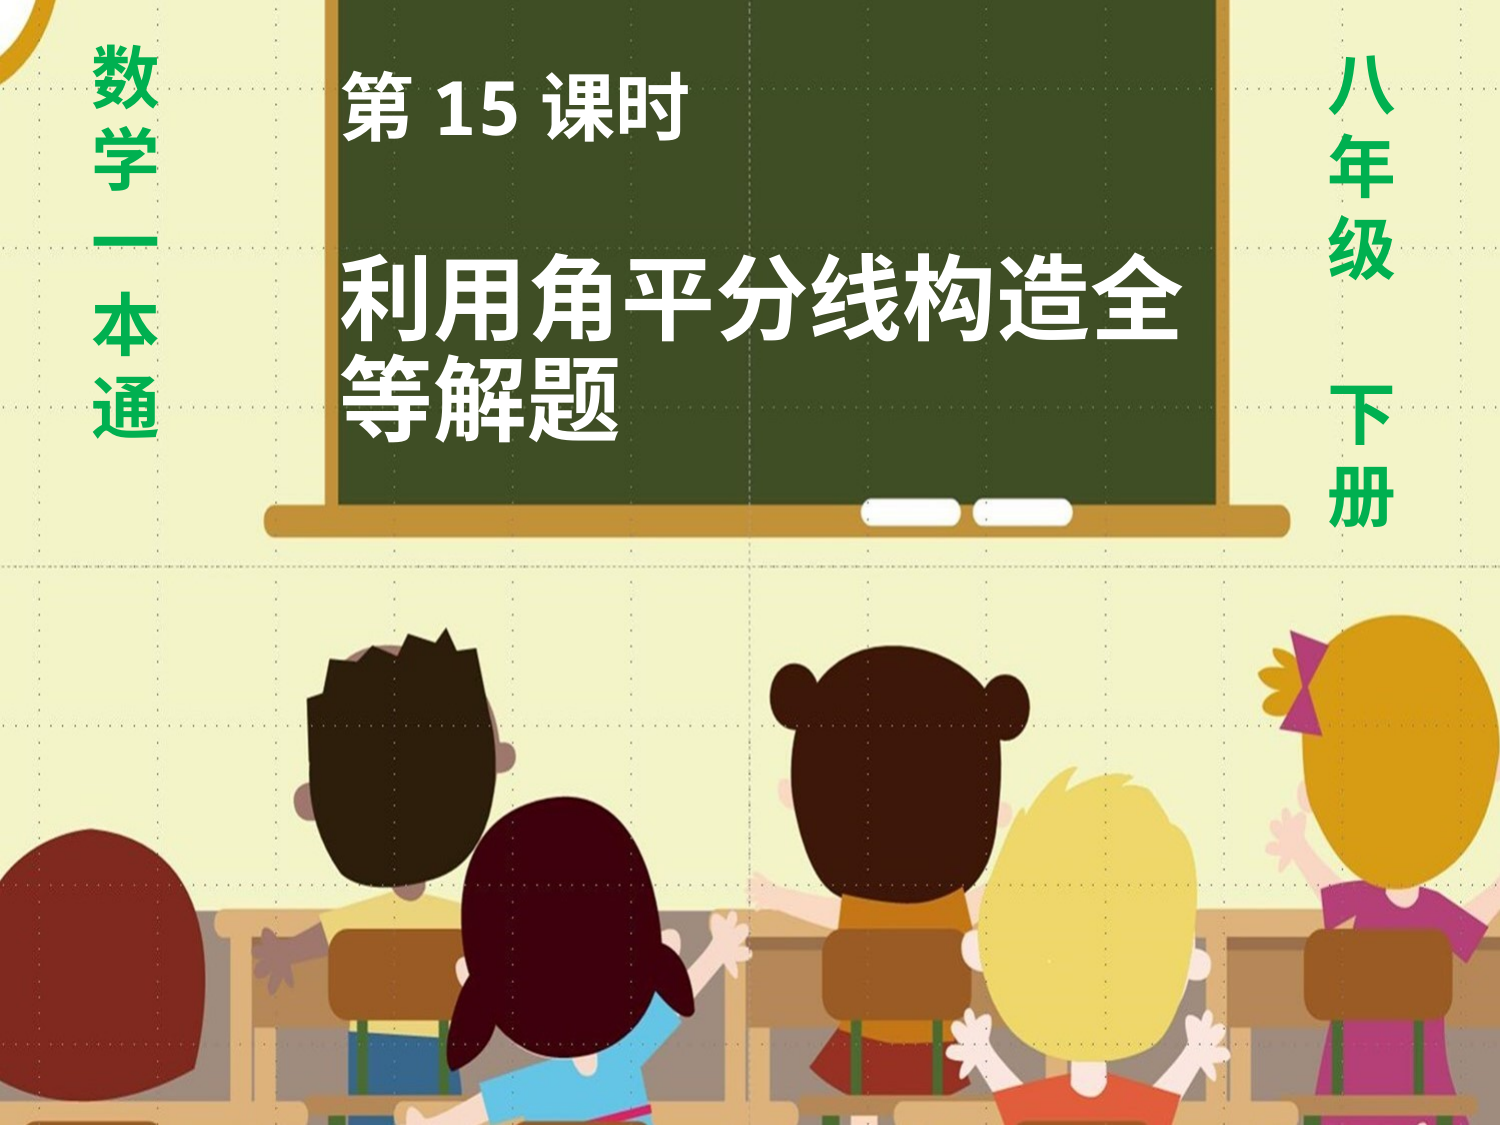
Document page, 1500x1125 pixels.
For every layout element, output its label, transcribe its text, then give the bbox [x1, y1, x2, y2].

title 第15课时 利用角平分线构造全等解题 [324, 34, 1216, 463]
picture [0, 0, 1500, 1125]
